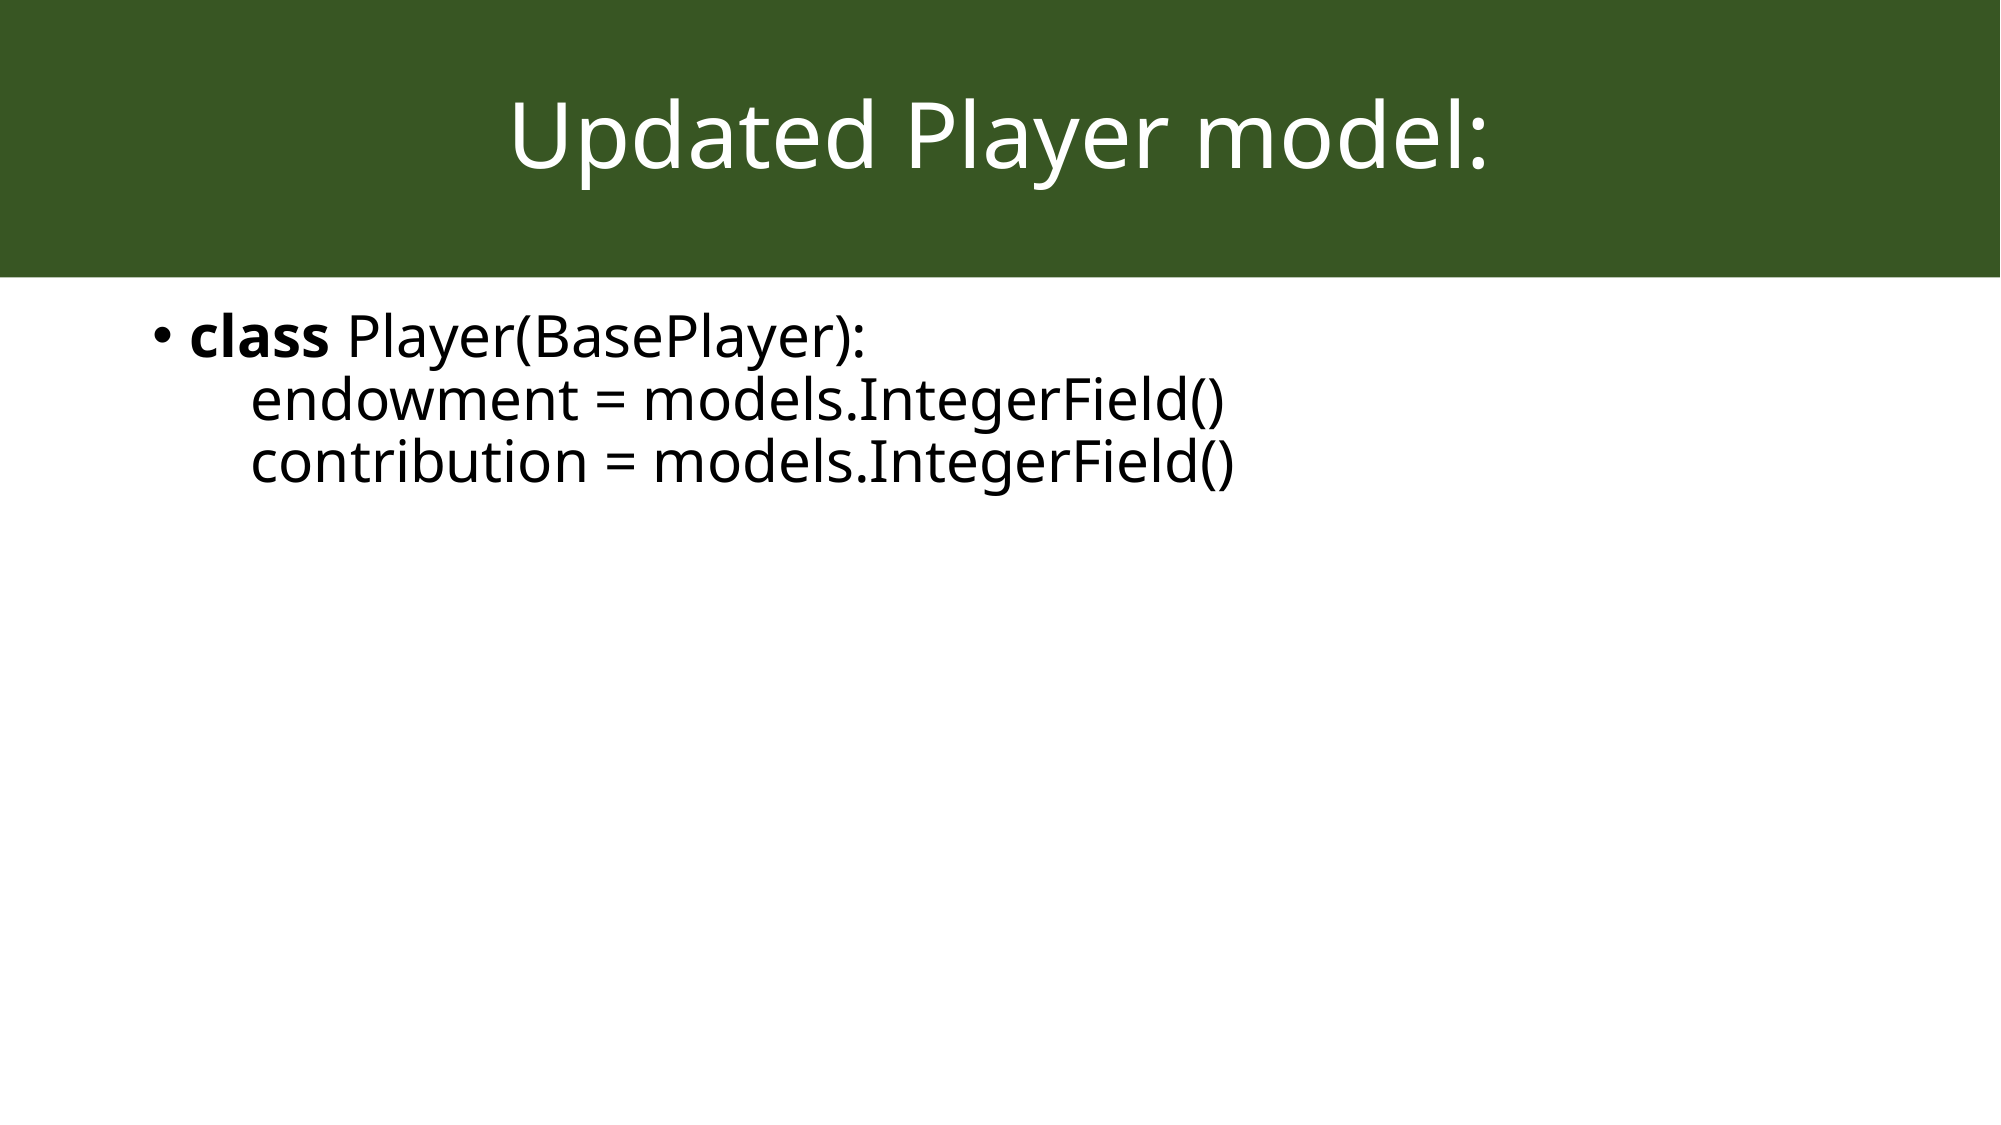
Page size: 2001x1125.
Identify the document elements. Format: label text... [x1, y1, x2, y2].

list class Player(BasePlayer): endowment = models.IntegerField() contribution = models.IntegerField() [137, 299, 1863, 1014]
title Updated Player model: [0, 0, 2000, 278]
